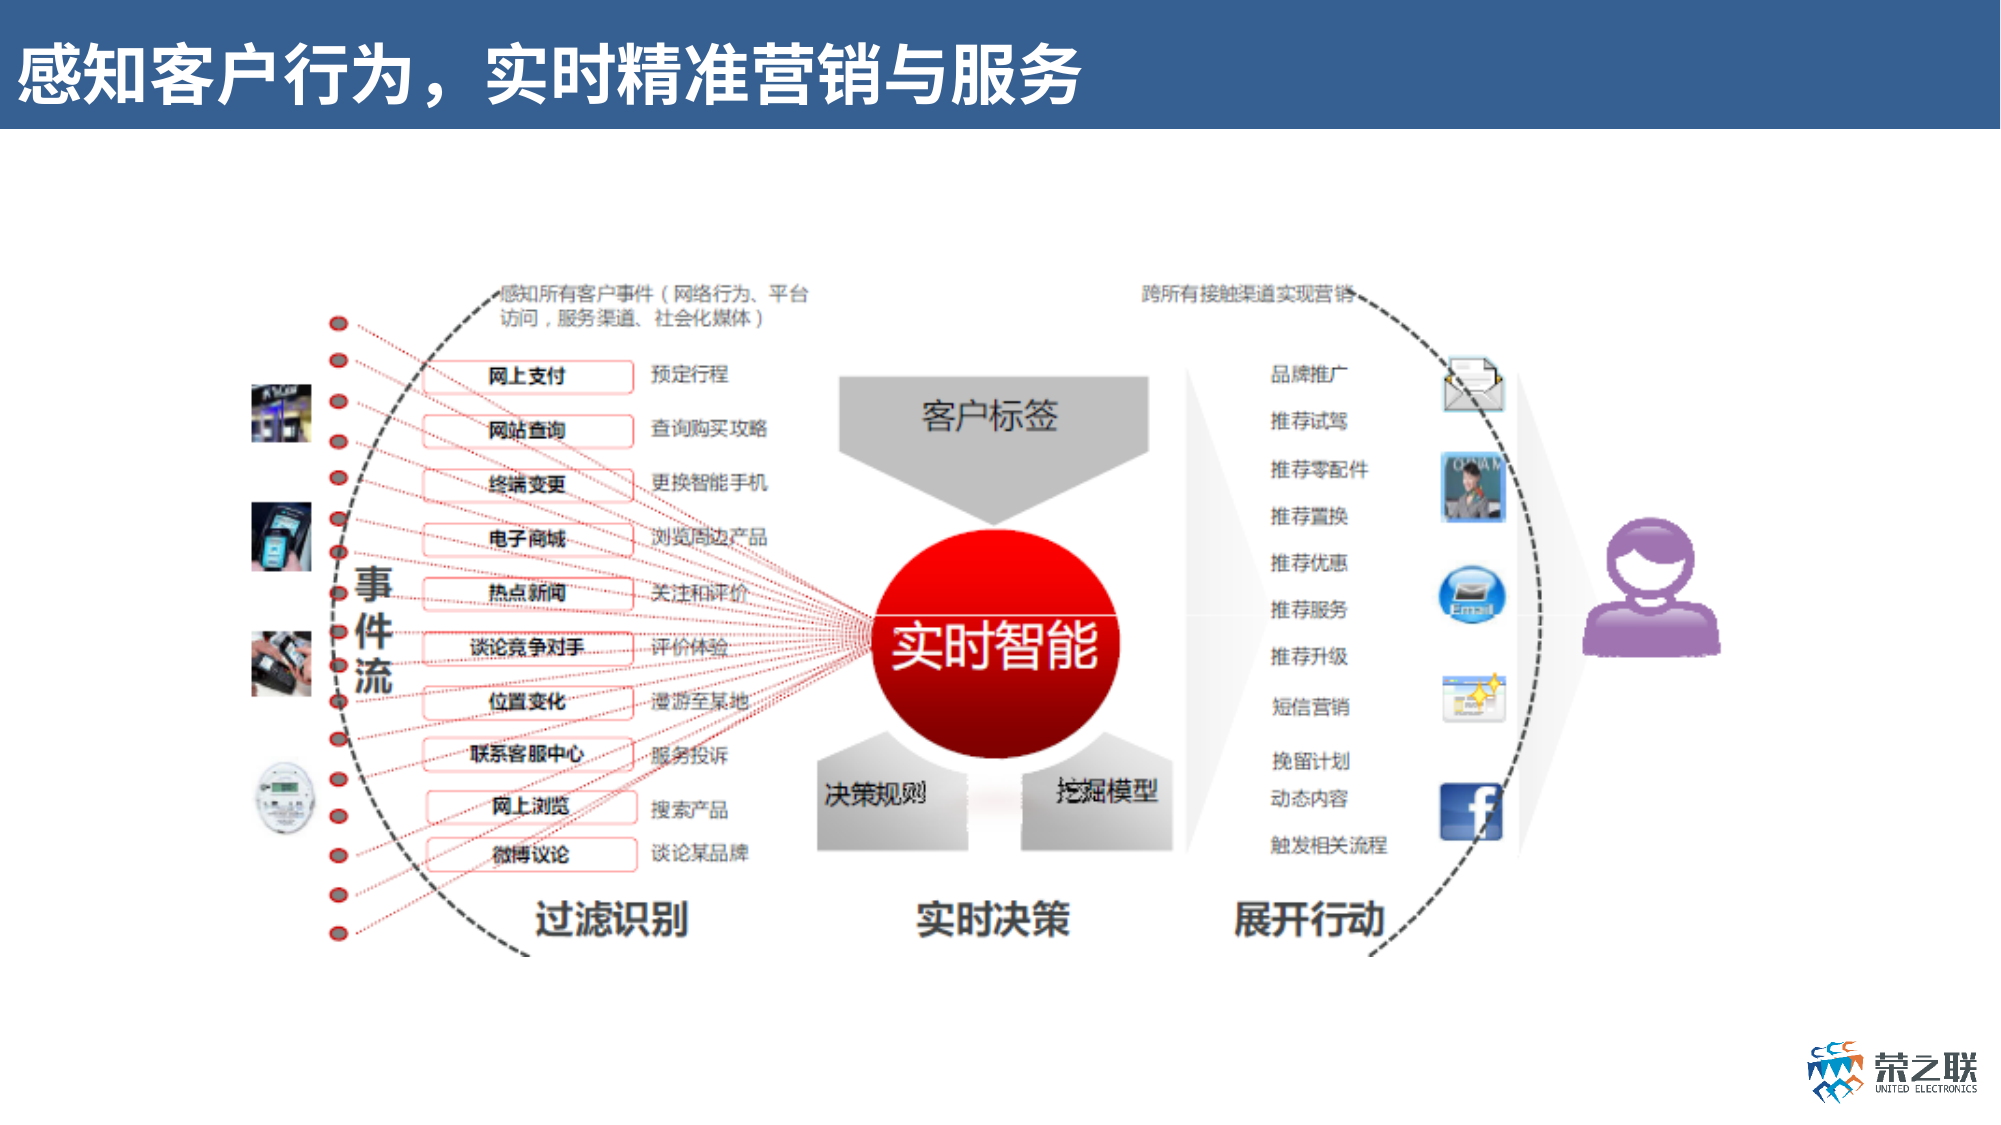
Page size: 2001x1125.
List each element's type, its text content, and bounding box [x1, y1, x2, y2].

title 感知客户行为，实时精准营销与服务 [1, 27, 1765, 121]
picture [224, 267, 1738, 957]
picture [1802, 1031, 1983, 1110]
